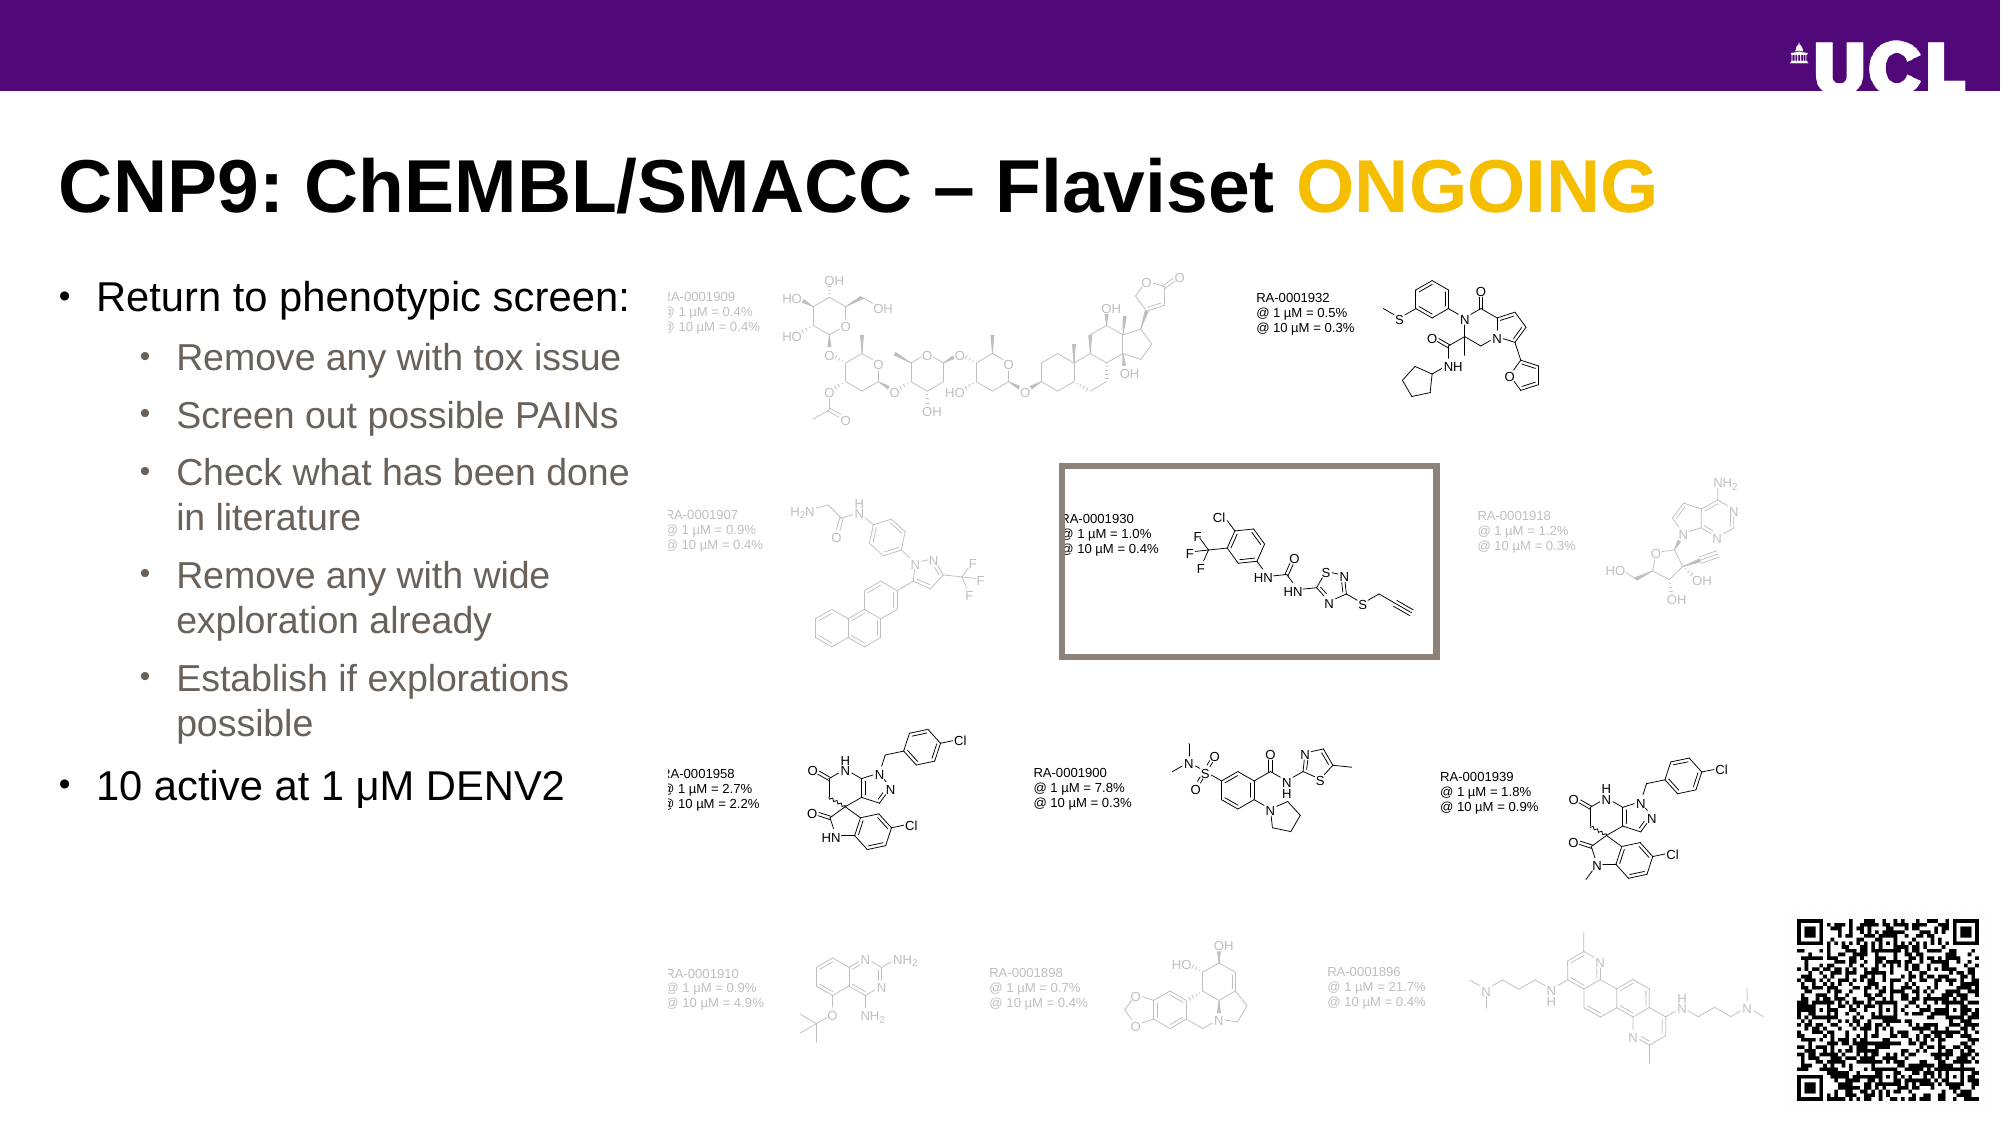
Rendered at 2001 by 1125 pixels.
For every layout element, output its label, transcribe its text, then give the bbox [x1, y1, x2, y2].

list Return to phenotypic screen: Remove any with tox issue Screen out possible PAINs Check what has been done in literature Remove any with wide exploration already Establish if explorations possible 10 active at 1 μM DENV2 [59, 275, 631, 978]
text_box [631, 251, 1786, 1113]
picture [0, 0, 2000, 91]
title CNP9: ChEMBL/SMACC – Flaviset ONGOING [59, 147, 1826, 251]
picture [1786, 907, 1991, 1113]
